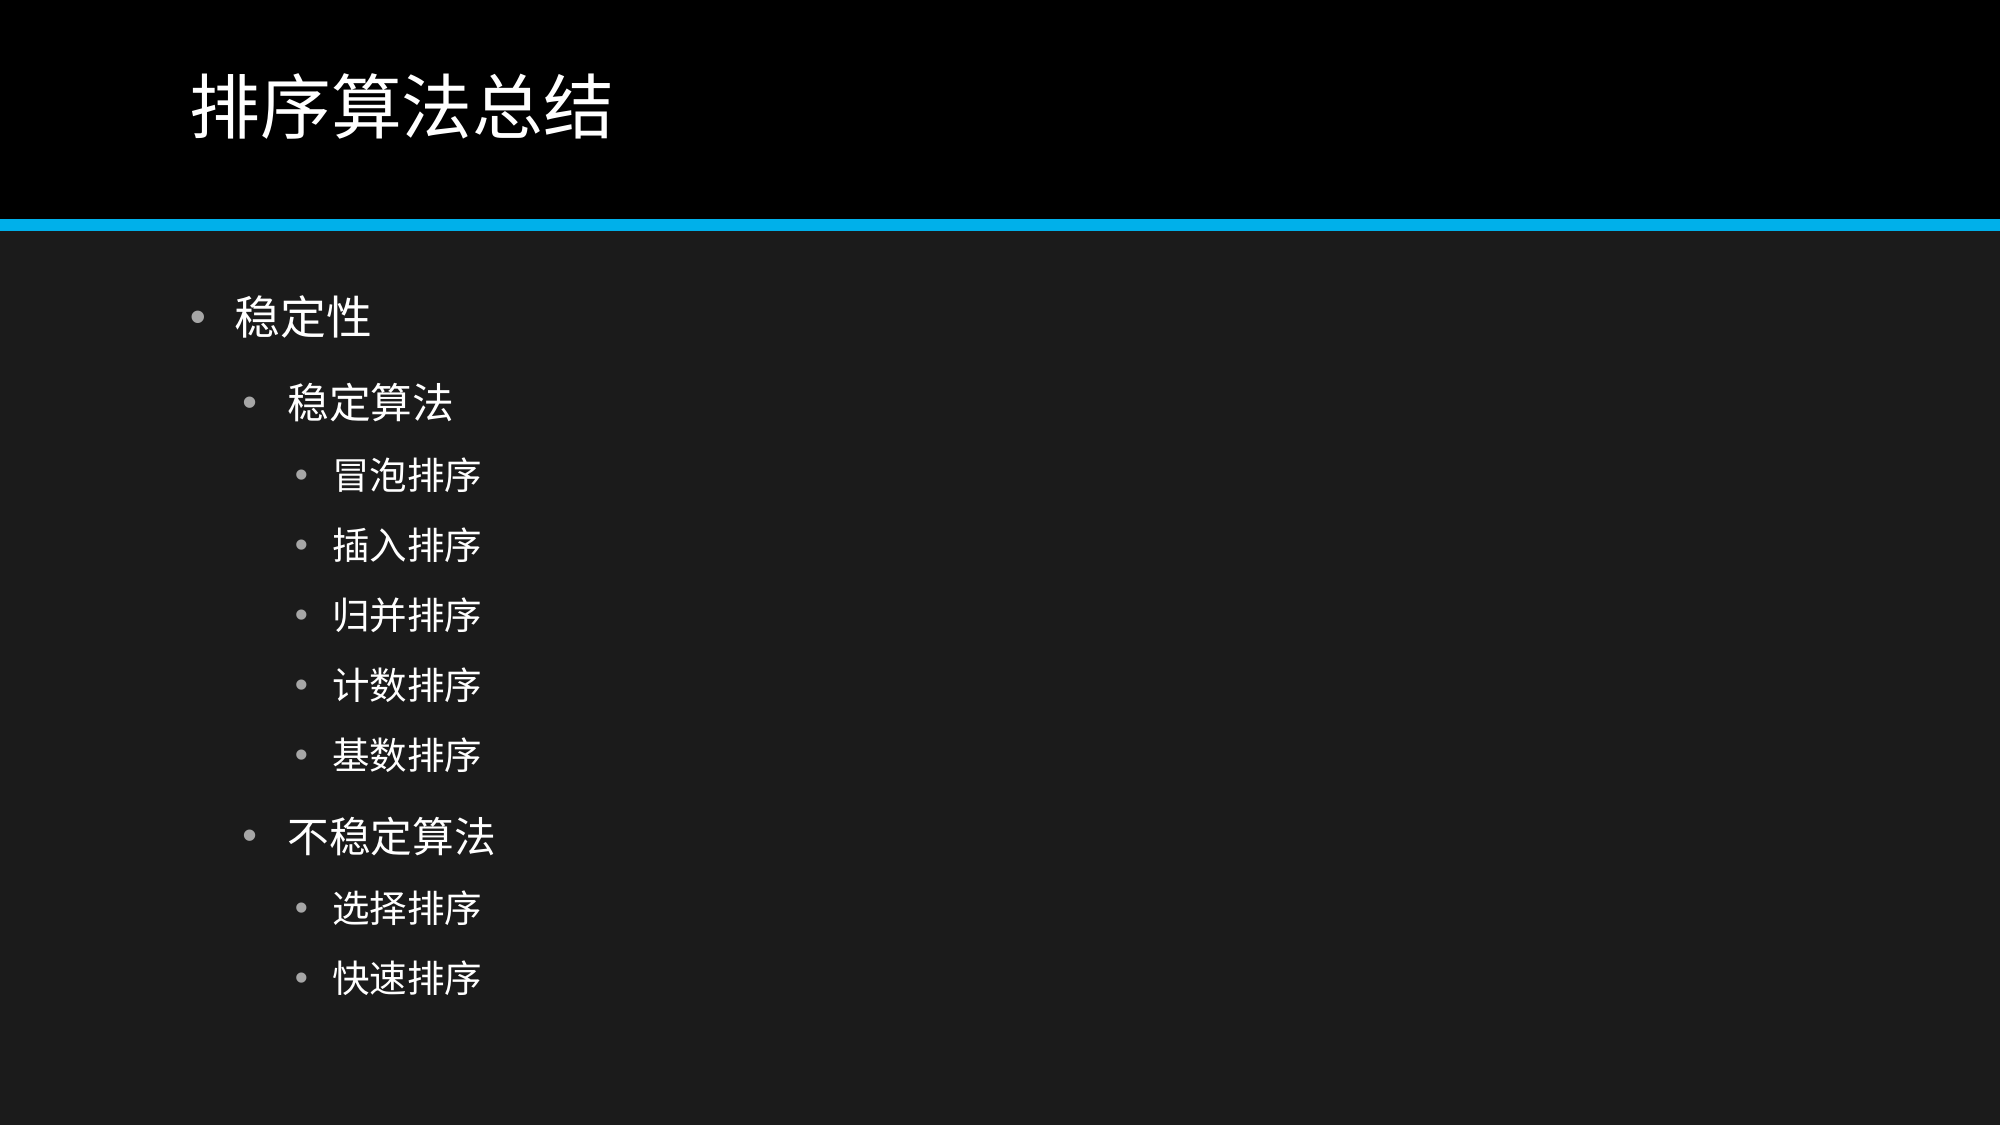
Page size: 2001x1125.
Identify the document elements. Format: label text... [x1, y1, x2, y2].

list 稳定性 稳定算法 冒泡排序 插入排序 归并排序 计数排序 基数排序 不稳定算法 选择排序 快速排序 [174, 281, 1825, 1013]
title 排序算法总结 [174, 20, 1825, 201]
